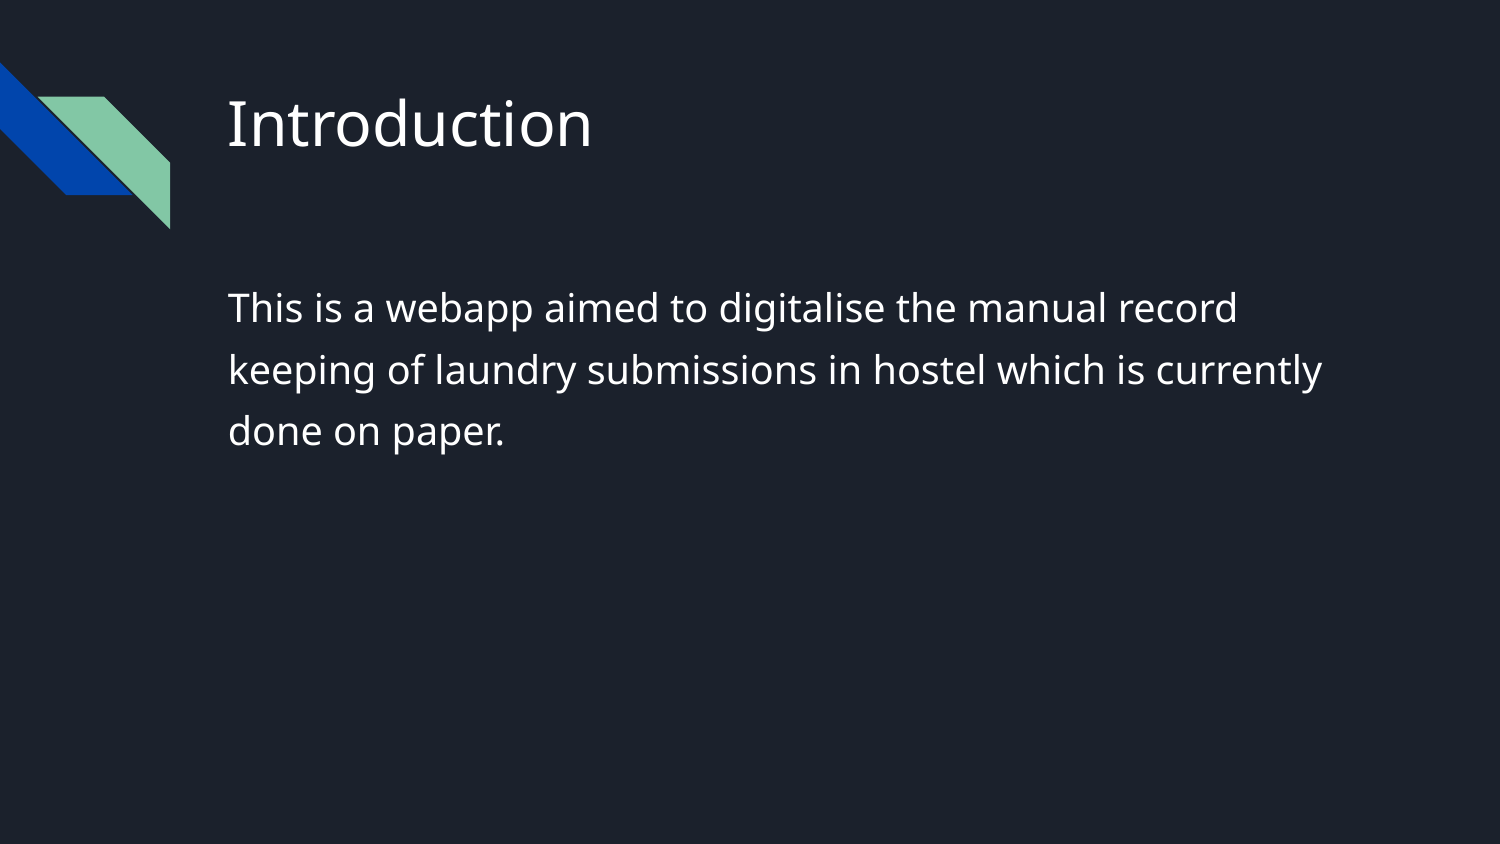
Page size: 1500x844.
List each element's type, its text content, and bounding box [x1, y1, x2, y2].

title Introduction [212, 64, 1368, 215]
list This is a webapp aimed to digitalise the manual record keeping of laundry submissions in hostel which is currently done on paper. [212, 257, 1368, 735]
